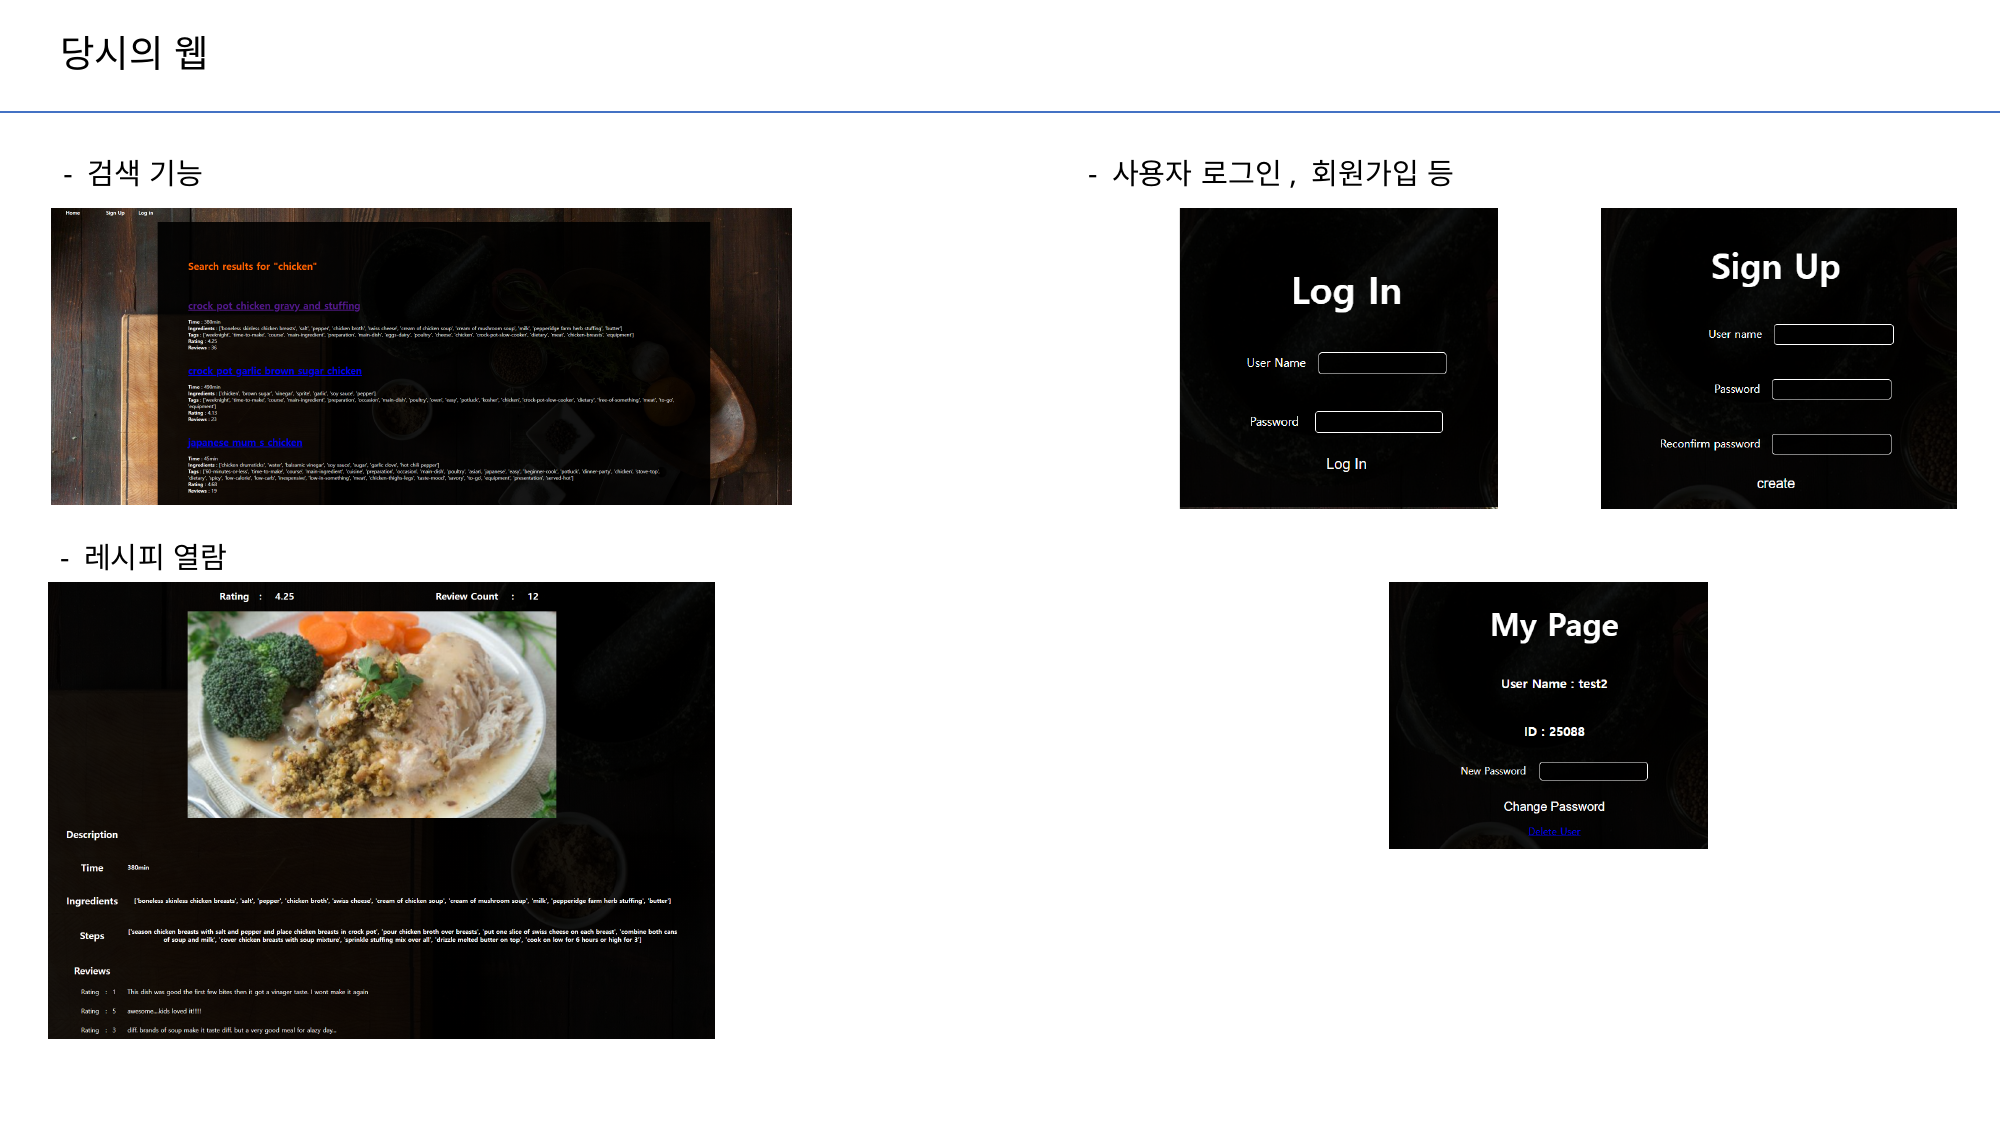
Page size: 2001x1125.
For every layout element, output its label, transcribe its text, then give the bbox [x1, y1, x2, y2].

picture [48, 582, 715, 1040]
picture [51, 208, 792, 505]
text_box 당시의 웹 [45, 22, 792, 83]
picture [1179, 208, 1498, 509]
picture [1601, 208, 1957, 509]
picture [1389, 582, 1708, 849]
text_box - 검색 기능 [48, 147, 545, 198]
text_box - 레시피 열람 [45, 532, 542, 582]
text_box - 사용자 로그인, 회원가입 등 [1073, 147, 1570, 198]
